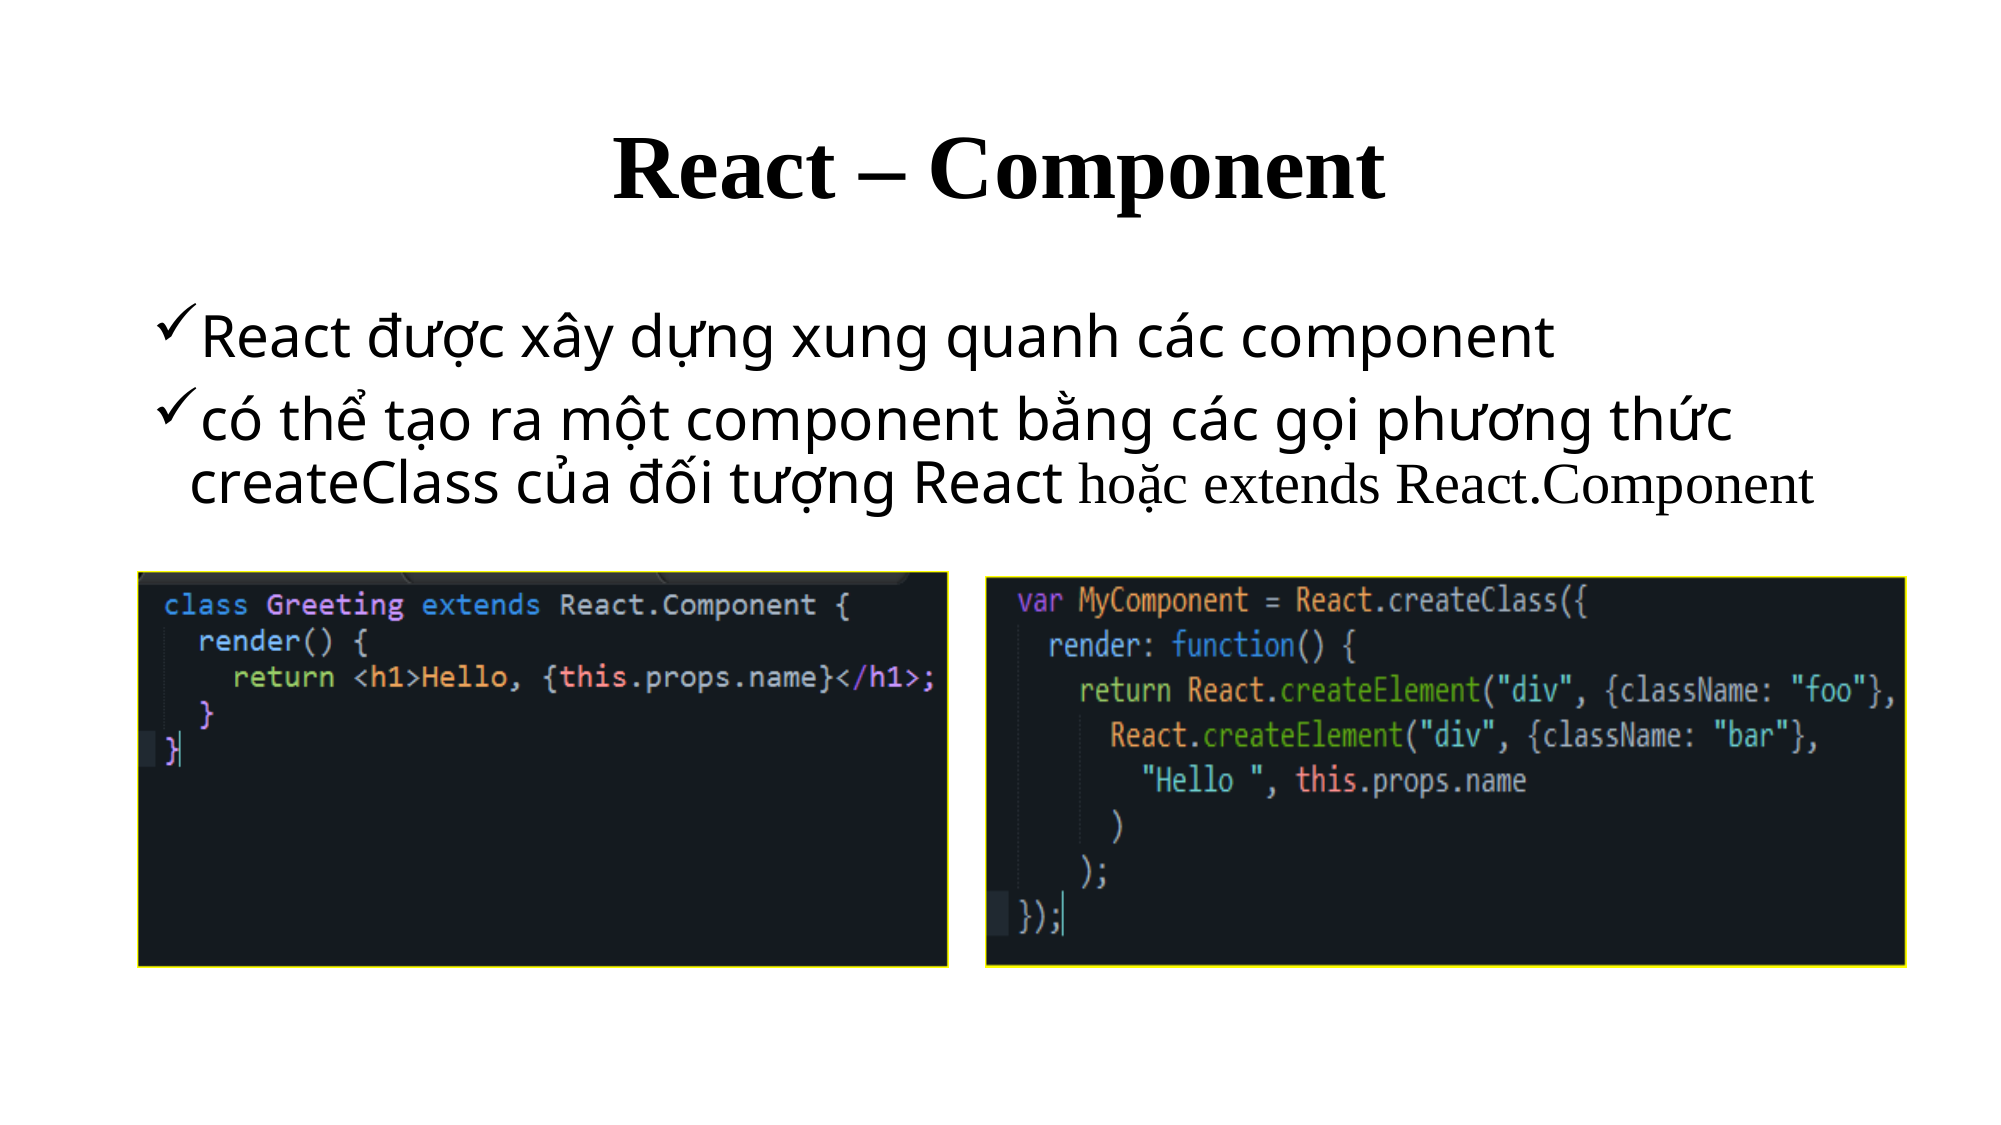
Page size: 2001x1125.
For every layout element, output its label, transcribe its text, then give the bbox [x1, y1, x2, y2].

list React được xây dựng xung quanh các component có thể tạo ra một component bằng các gọi phương thức createClass của đối tượng React hoặc extends React.Component [137, 299, 1863, 1125]
picture [985, 576, 1907, 968]
title React – Component [137, 59, 1863, 278]
picture [137, 571, 949, 968]
